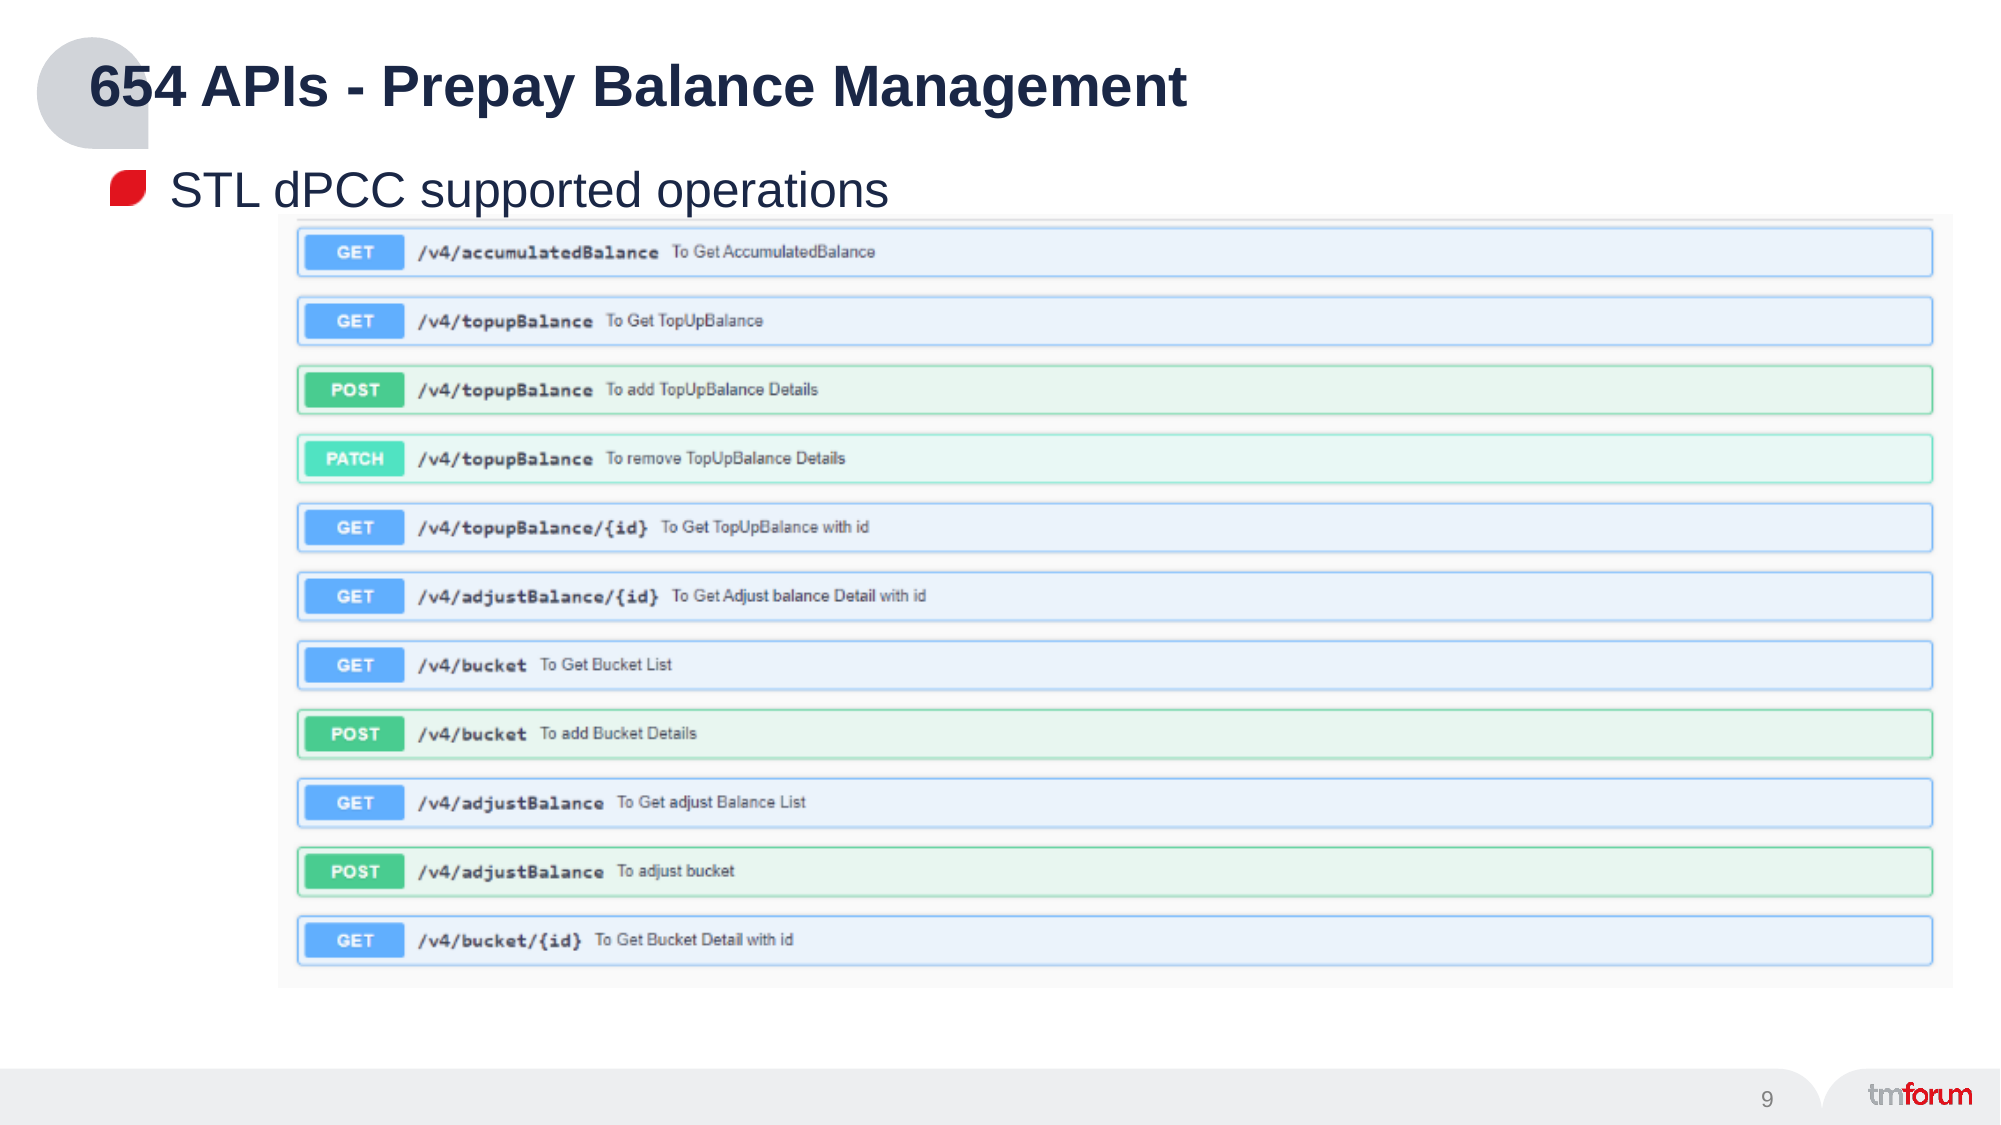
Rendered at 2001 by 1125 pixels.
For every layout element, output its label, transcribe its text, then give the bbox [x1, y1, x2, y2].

list STL dPCC supported operations [95, 138, 1988, 1033]
picture [110, 170, 146, 206]
picture [1868, 1082, 1972, 1105]
title 654 APIs - Prepay Balance Management [74, 48, 1967, 139]
picture [278, 214, 1953, 988]
